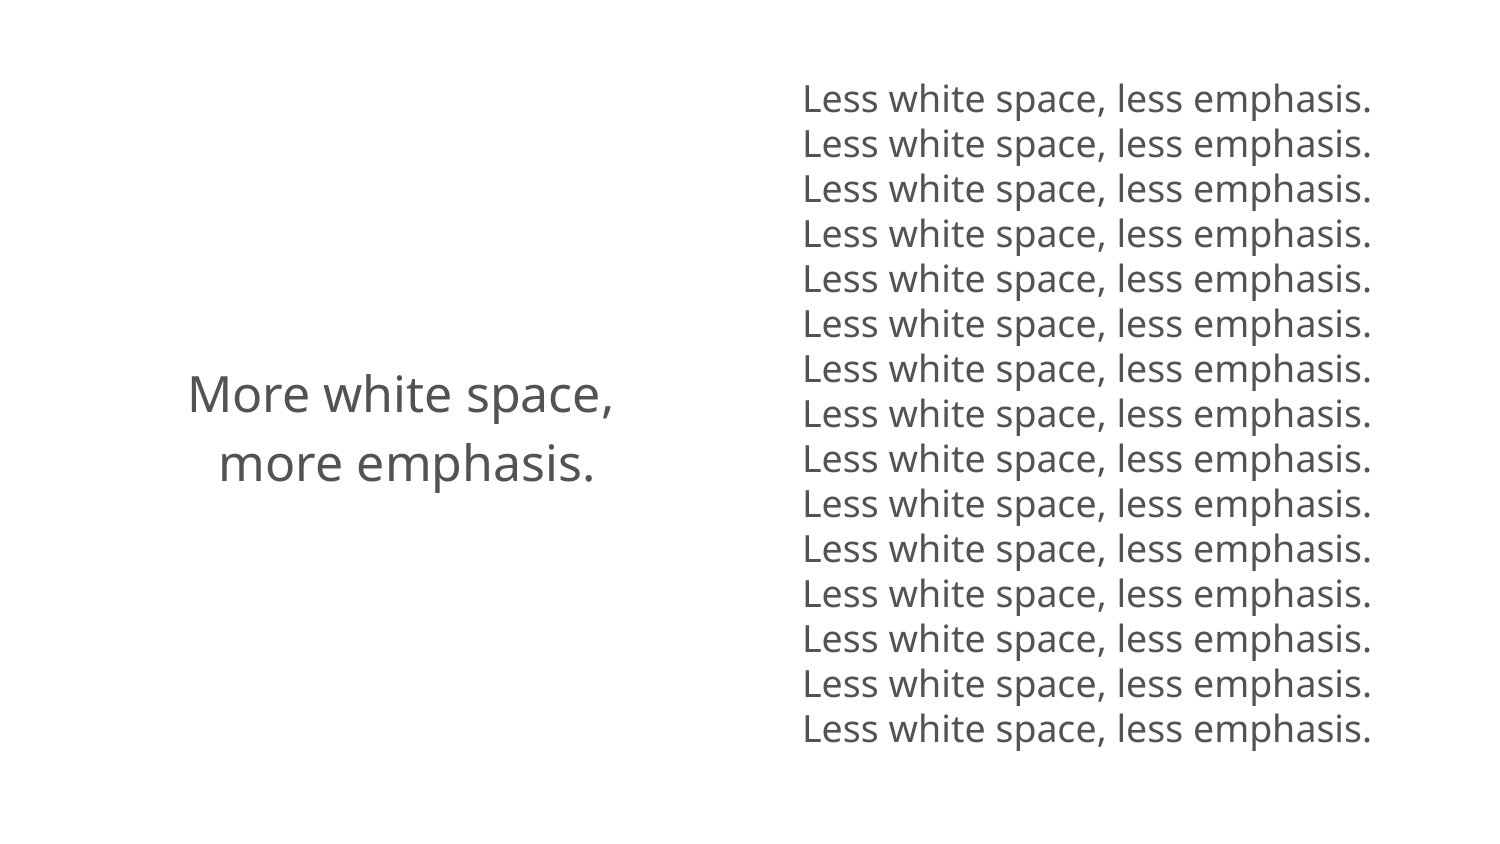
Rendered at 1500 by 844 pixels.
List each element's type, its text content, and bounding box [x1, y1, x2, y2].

text_box More white space, more emphasis. [82, 75, 733, 770]
text_box Less white space, less emphasis. Less white space, less emphasis. Less white space, less emphasis. Less white space, less emphasis. Less white space, less emphasis. Less white space, less emphasis. Less white space, less emphasis. Less white space, less emphasis. Less white space, less emphasis. Less white space, less emphasis. Less white space, less emphasis. Less white space, less emphasis. Less white space, less emphasis. Less white space, less emphasis. Less white space, less emphasis. [757, 75, 1418, 770]
